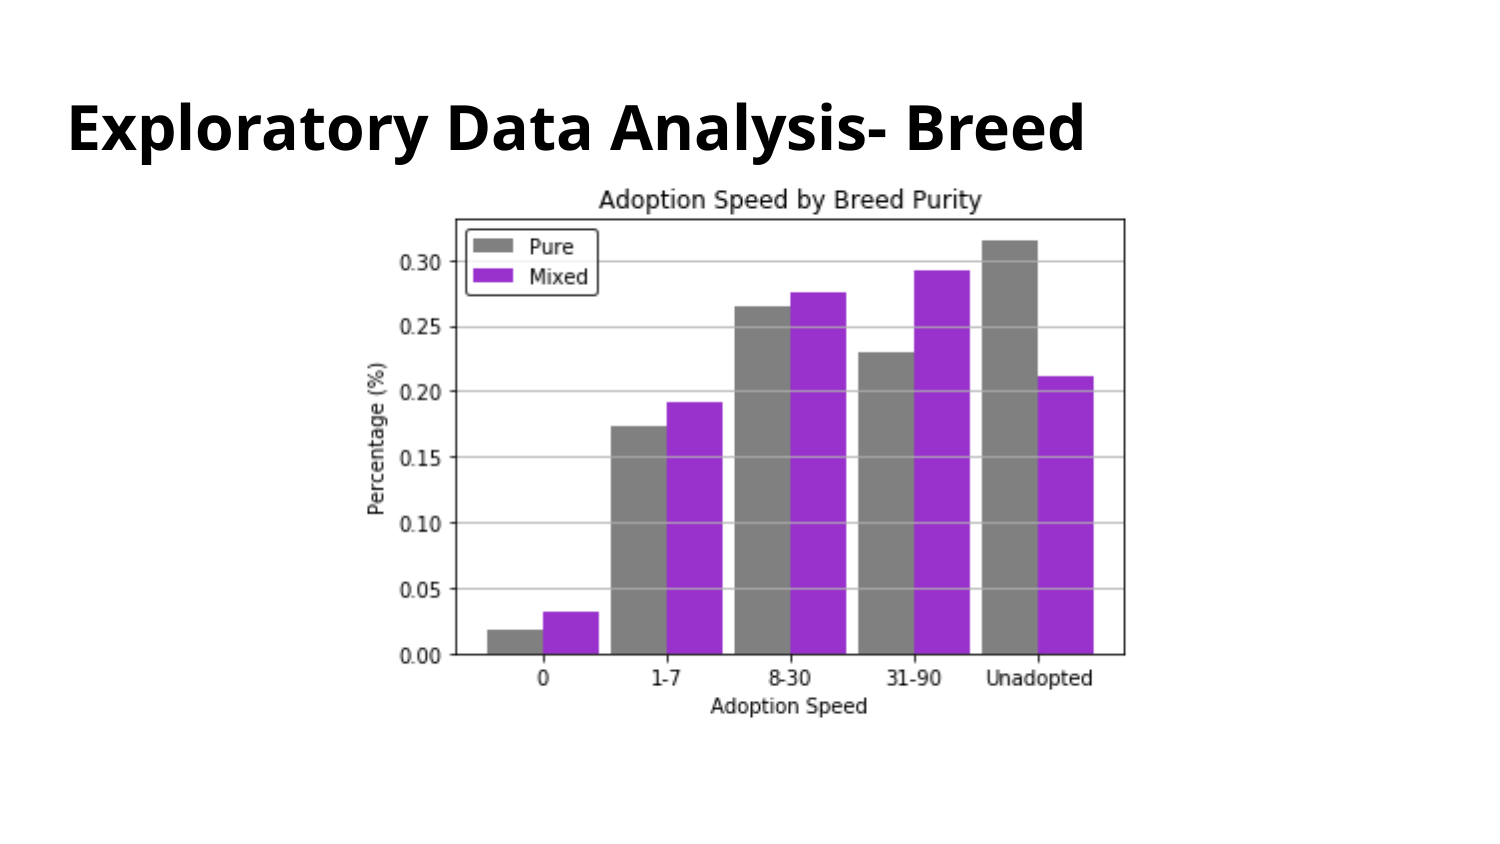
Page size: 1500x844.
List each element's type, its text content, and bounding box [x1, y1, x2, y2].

title Exploratory Data Analysis- Breed [51, 72, 1449, 176]
picture [359, 175, 1141, 731]
